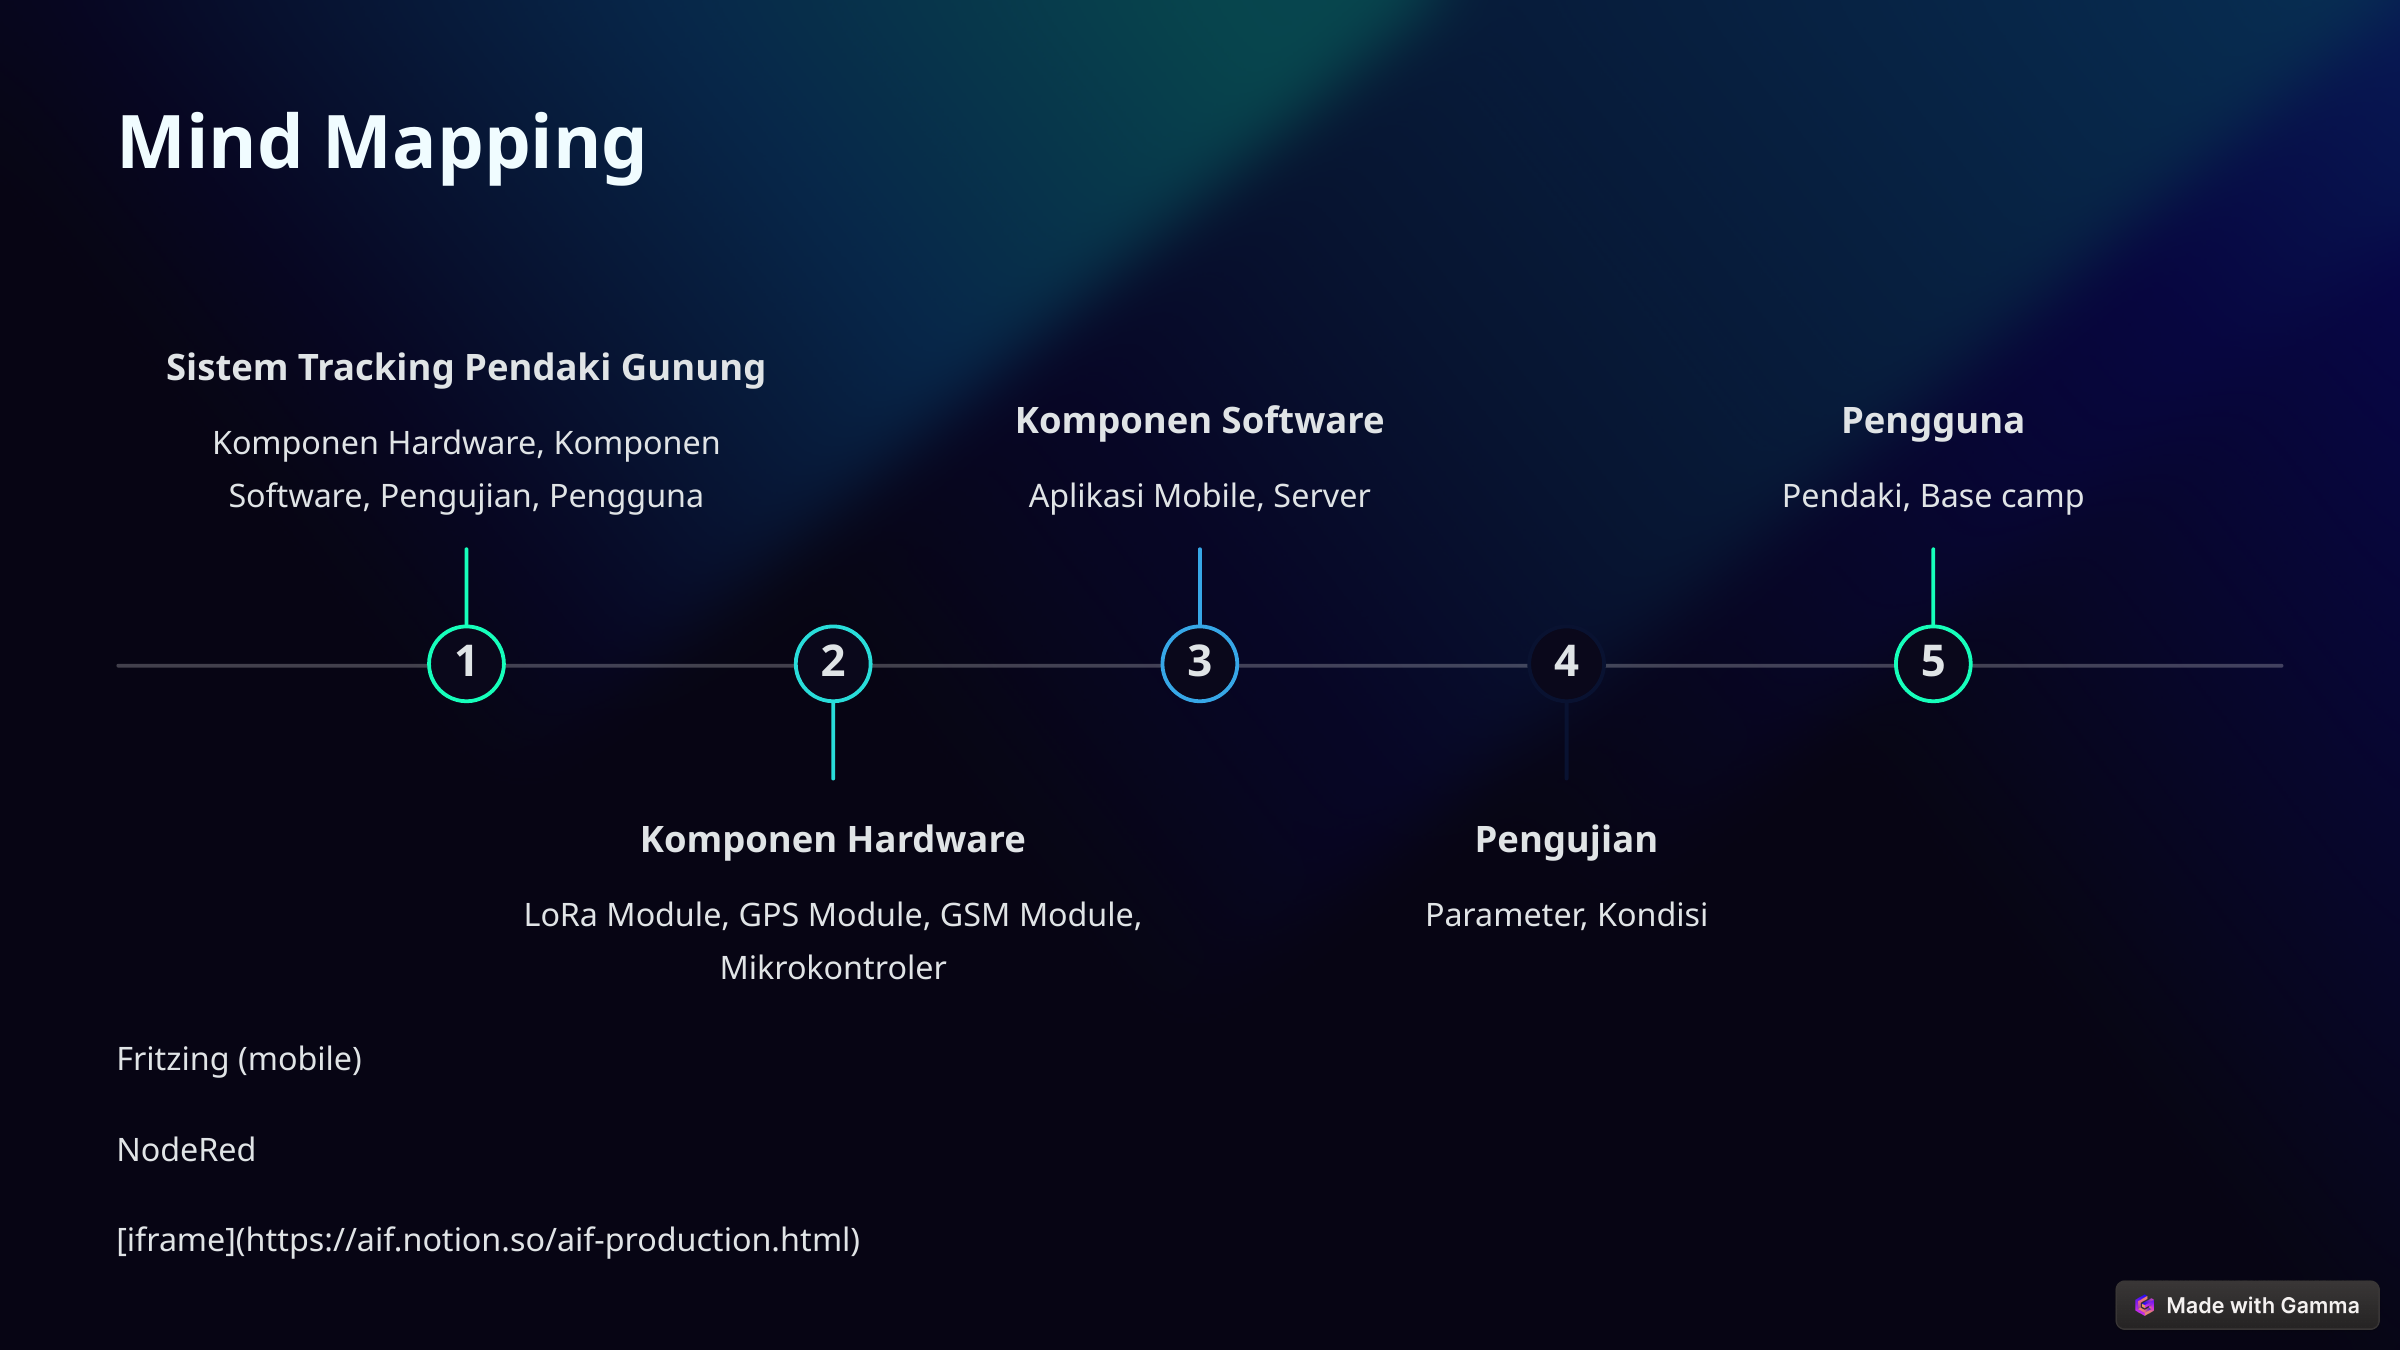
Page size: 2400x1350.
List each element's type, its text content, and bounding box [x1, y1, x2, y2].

text_box [1971, 663, 2284, 668]
text_box [795, 626, 871, 702]
text_box [1564, 702, 1569, 781]
text_box [1529, 626, 1605, 702]
text_box [429, 626, 504, 702]
text_box 4 [1554, 641, 1580, 686]
text_box [1162, 626, 1238, 702]
text_box Komponen Software [1014, 394, 1385, 441]
text_box 2 [820, 641, 846, 686]
text_box [1238, 663, 1529, 668]
text_box [504, 663, 795, 668]
text_box NodeRed [116, 1114, 2284, 1168]
text_box [116, 663, 429, 668]
text_box Fritzing (mobile) [116, 1023, 2284, 1078]
text_box Sistem Tracking Pendaki Gunung [180, 341, 753, 388]
text_box [iframe](https://aif.notion.so/aif-production.html) [116, 1205, 2284, 1259]
text_box 3 [1186, 641, 1213, 686]
text_box [831, 702, 836, 781]
text_box Aplikasi Mobile, Server [883, 460, 1517, 514]
text_box [1604, 663, 1896, 668]
text_box Parameter, Kondisi [1249, 879, 1884, 934]
text_box [1931, 547, 1936, 626]
picture [2106, 1271, 2389, 1339]
text_box Komponen Hardware [648, 813, 1019, 860]
text_box [871, 663, 1162, 668]
text_box [1198, 547, 1202, 626]
text_box LoRa Module, GPS Module, GSM Module, Mikrokontroler [516, 879, 1151, 987]
text_box 5 [1920, 641, 1946, 686]
text_box 1 [456, 641, 477, 686]
text_box [464, 547, 469, 626]
text_box Pengguna [1748, 394, 2119, 441]
text_box [1895, 626, 1971, 702]
text_box Pengujian [1381, 813, 1752, 860]
text_box Pendaki, Base camp [1616, 460, 2251, 514]
text_box Mind Mapping [116, 91, 857, 184]
text_box Komponen Hardware, Komponen Software, Pengujian, Pengguna [149, 407, 784, 514]
